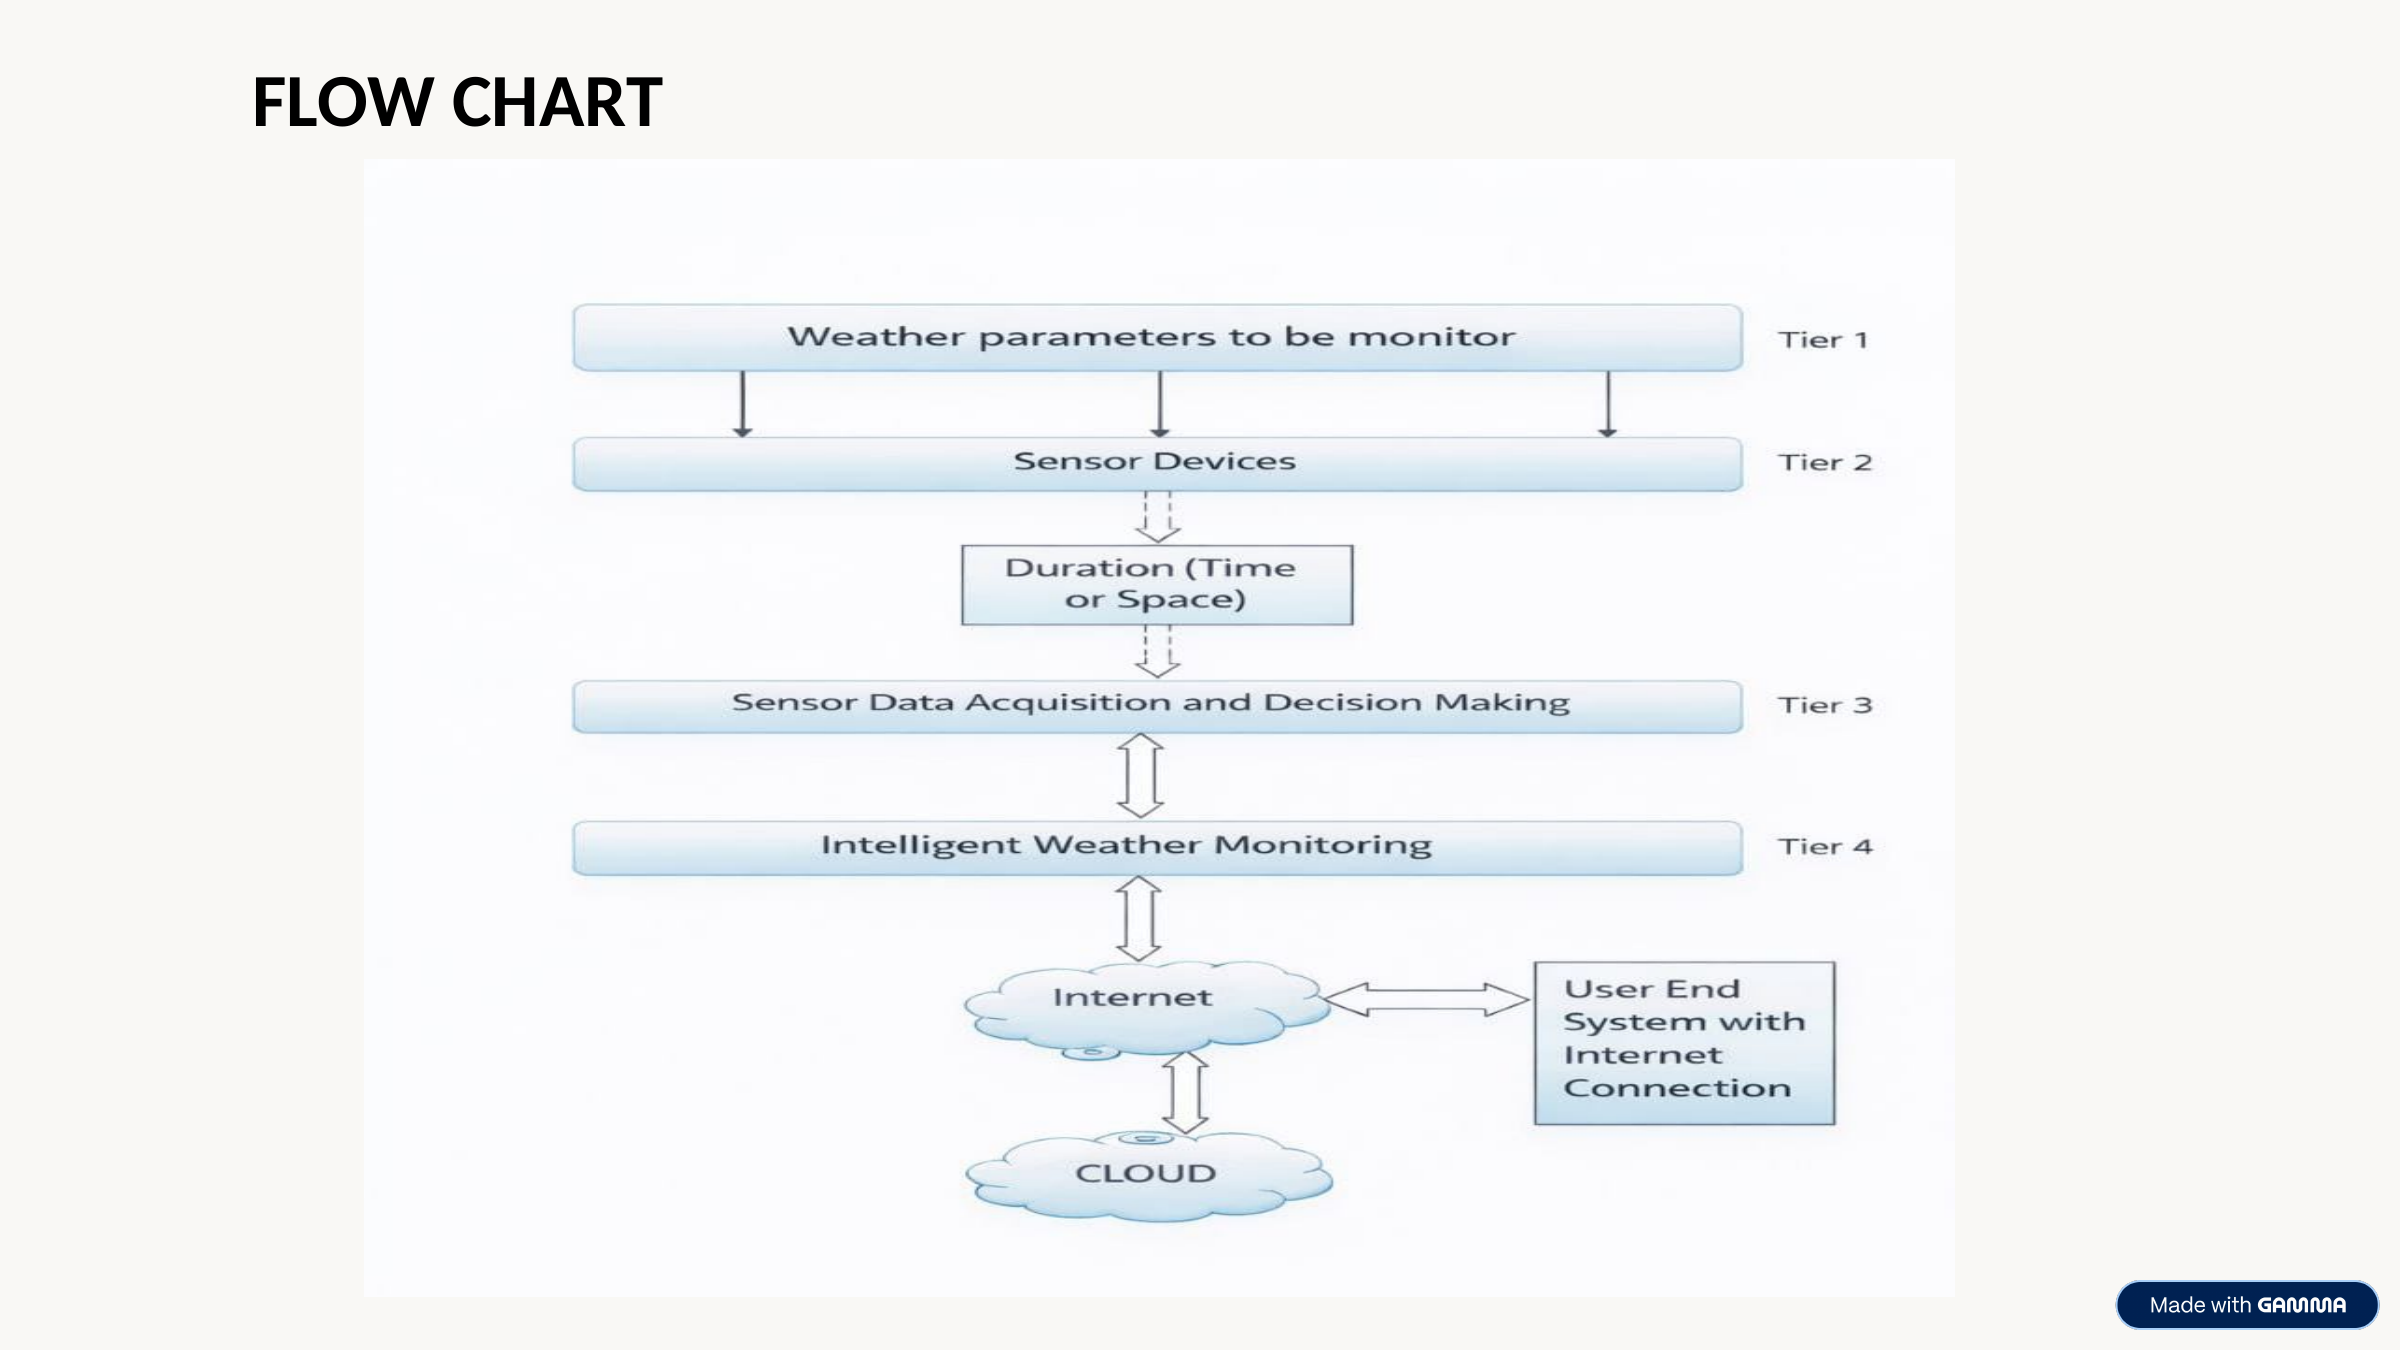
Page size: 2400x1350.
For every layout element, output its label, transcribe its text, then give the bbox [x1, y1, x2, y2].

picture [2106, 1271, 2389, 1339]
text_box FLOW CHART [237, 44, 679, 149]
picture [363, 159, 1955, 1297]
